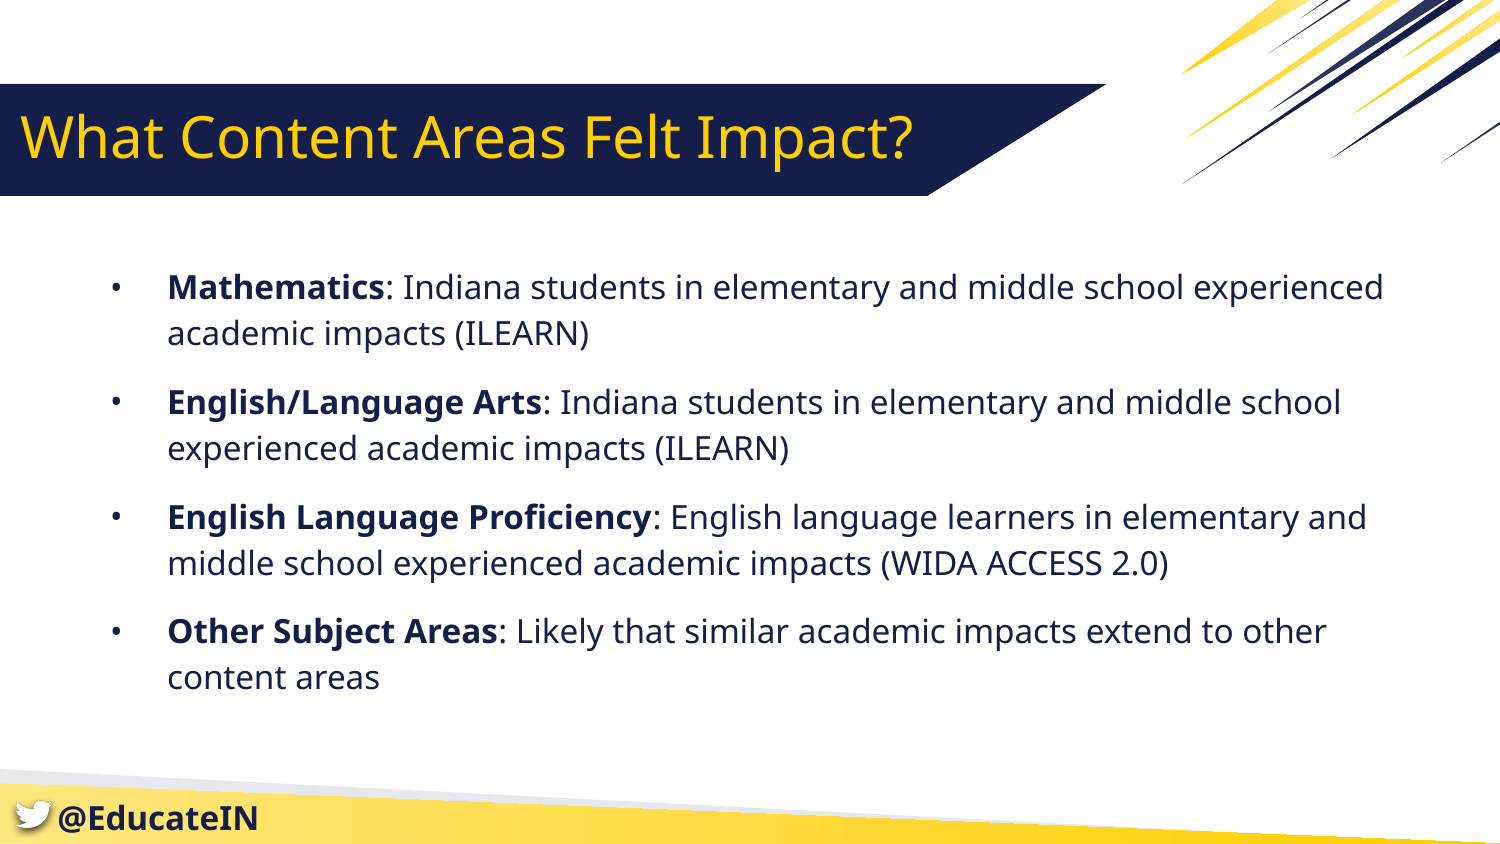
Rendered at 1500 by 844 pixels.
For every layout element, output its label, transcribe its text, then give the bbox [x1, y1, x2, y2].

title What Content Areas Felt Impact? [20, 83, 965, 196]
picture [9, 795, 58, 838]
list Mathematics: Indiana students in elementary and middle school experienced academic impacts (ILEARN) English/Language Arts: Indiana students in elementary and middle school experienced academic impacts (ILEARN) English Language Proficiency: English language learners in elementary and middle school experienced academic impacts (WIDA ACCESS 2.0) Other Subject Areas: Likely that similar academic impacts extend to other content areas [80, 249, 1419, 844]
